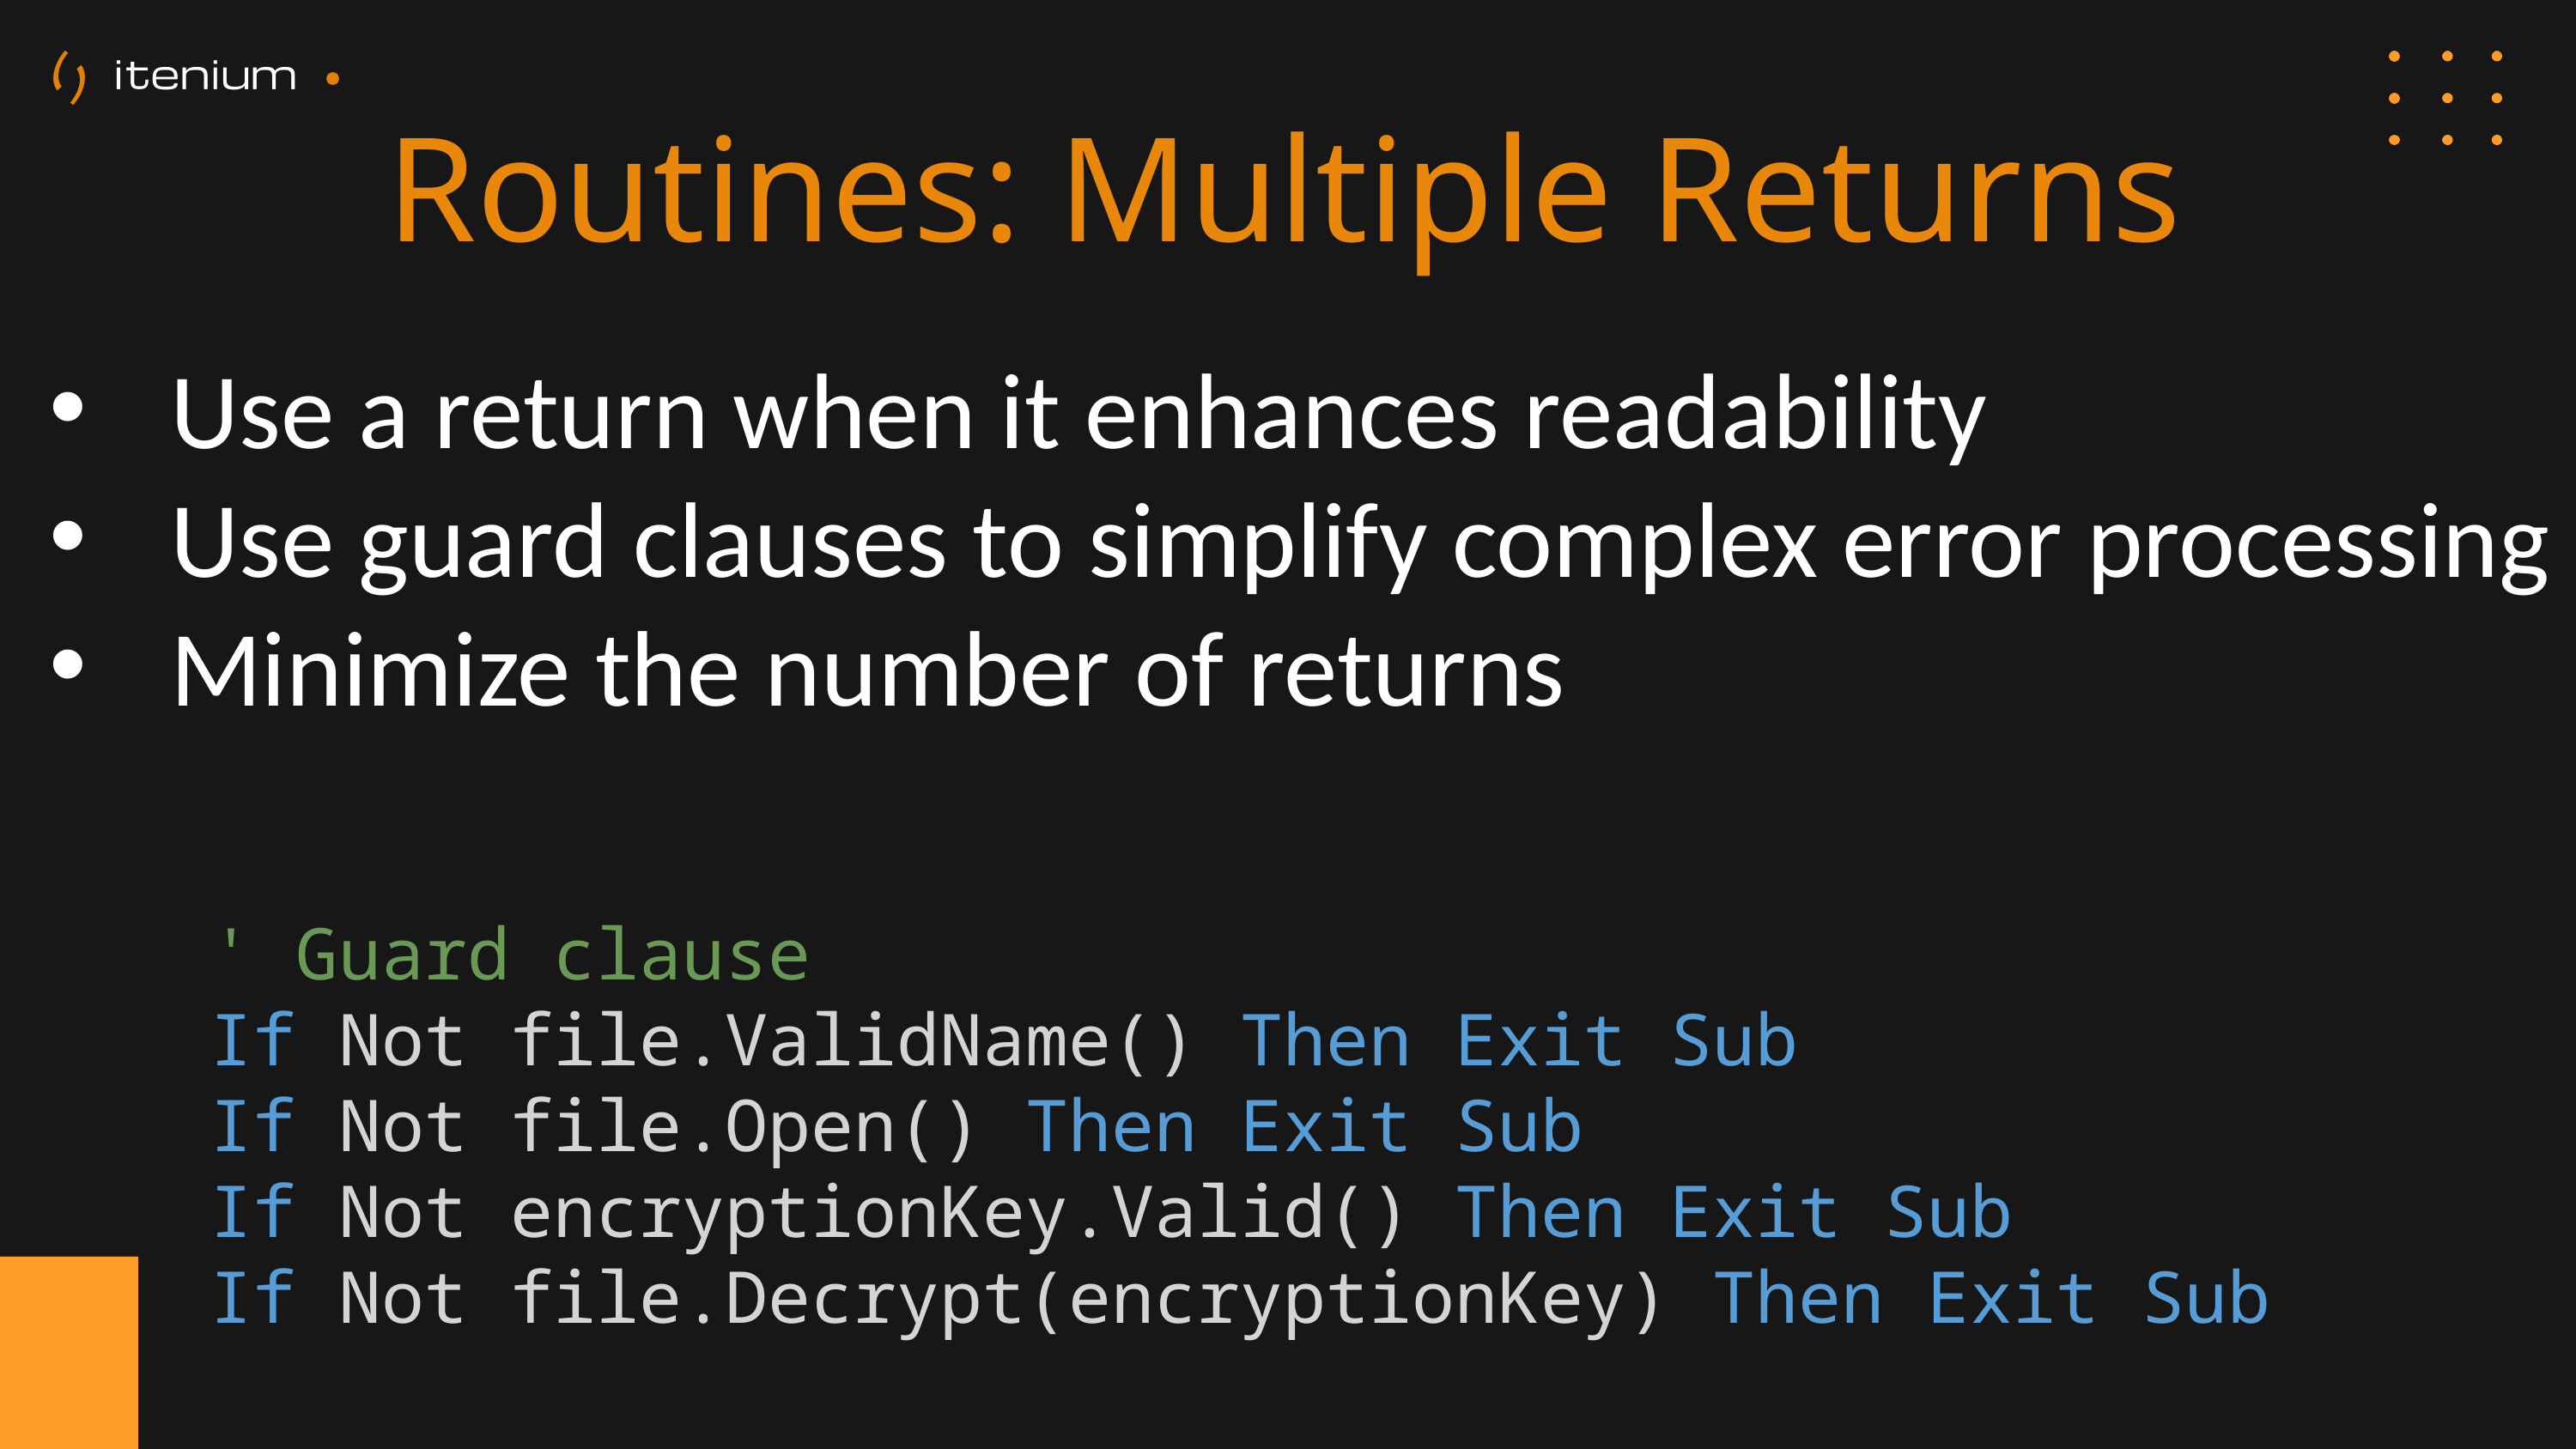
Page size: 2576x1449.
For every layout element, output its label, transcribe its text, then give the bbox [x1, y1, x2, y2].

text_box Routines: Multiple Returns [0, 97, 2572, 271]
picture [34, 33, 360, 121]
text_box Use a return when it enhances readability Use guard clauses to simplify complex error processing Minimize the number of returns [36, 334, 2576, 734]
text_box ' Guard clause If Not file.ValidName() Then Exit Sub If Not file.Open() Then Exit Sub If Not encryptionKey.Valid() Then Exit Sub If Not file.Decrypt(encryptionKey) Then Exit Sub [197, 901, 2572, 1344]
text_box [2389, 51, 2502, 145]
picture [0, 1256, 139, 1449]
